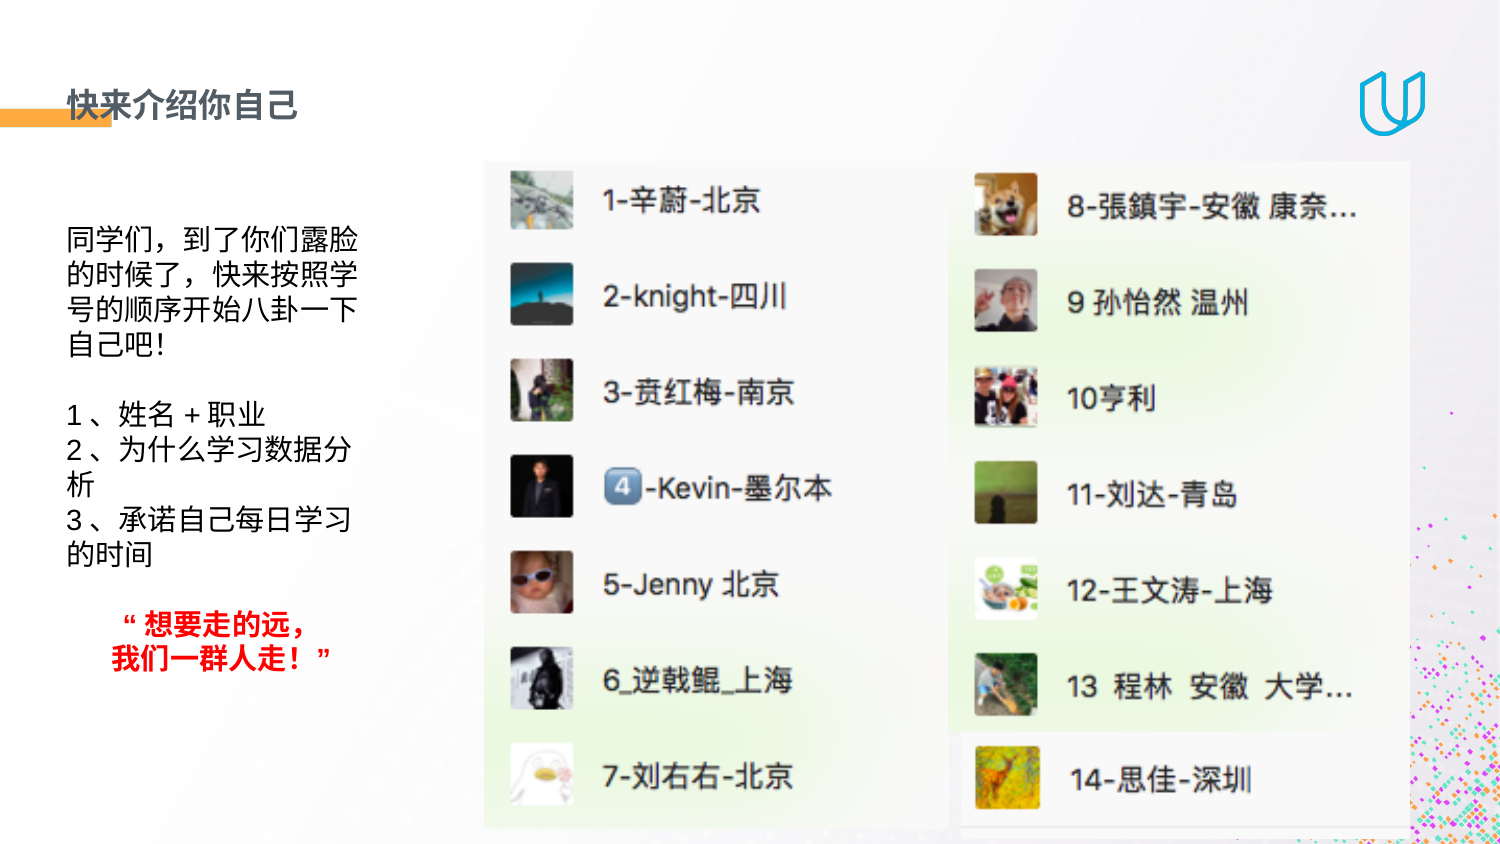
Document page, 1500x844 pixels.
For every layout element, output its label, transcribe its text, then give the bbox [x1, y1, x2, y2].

text_box 同学们，到了你们露脸的时候了，快来按照学号的顺序开始八卦一下自己吧！ 1、姓名+职业 2、为什么学习数据分析 3、承诺自己每日学习的时间 “想要走的远， 我们一群人走！” [51, 206, 392, 688]
picture [0, 0, 1500, 844]
title 快来介绍你自己 [51, 56, 1337, 151]
text_box [0, 108, 51, 128]
